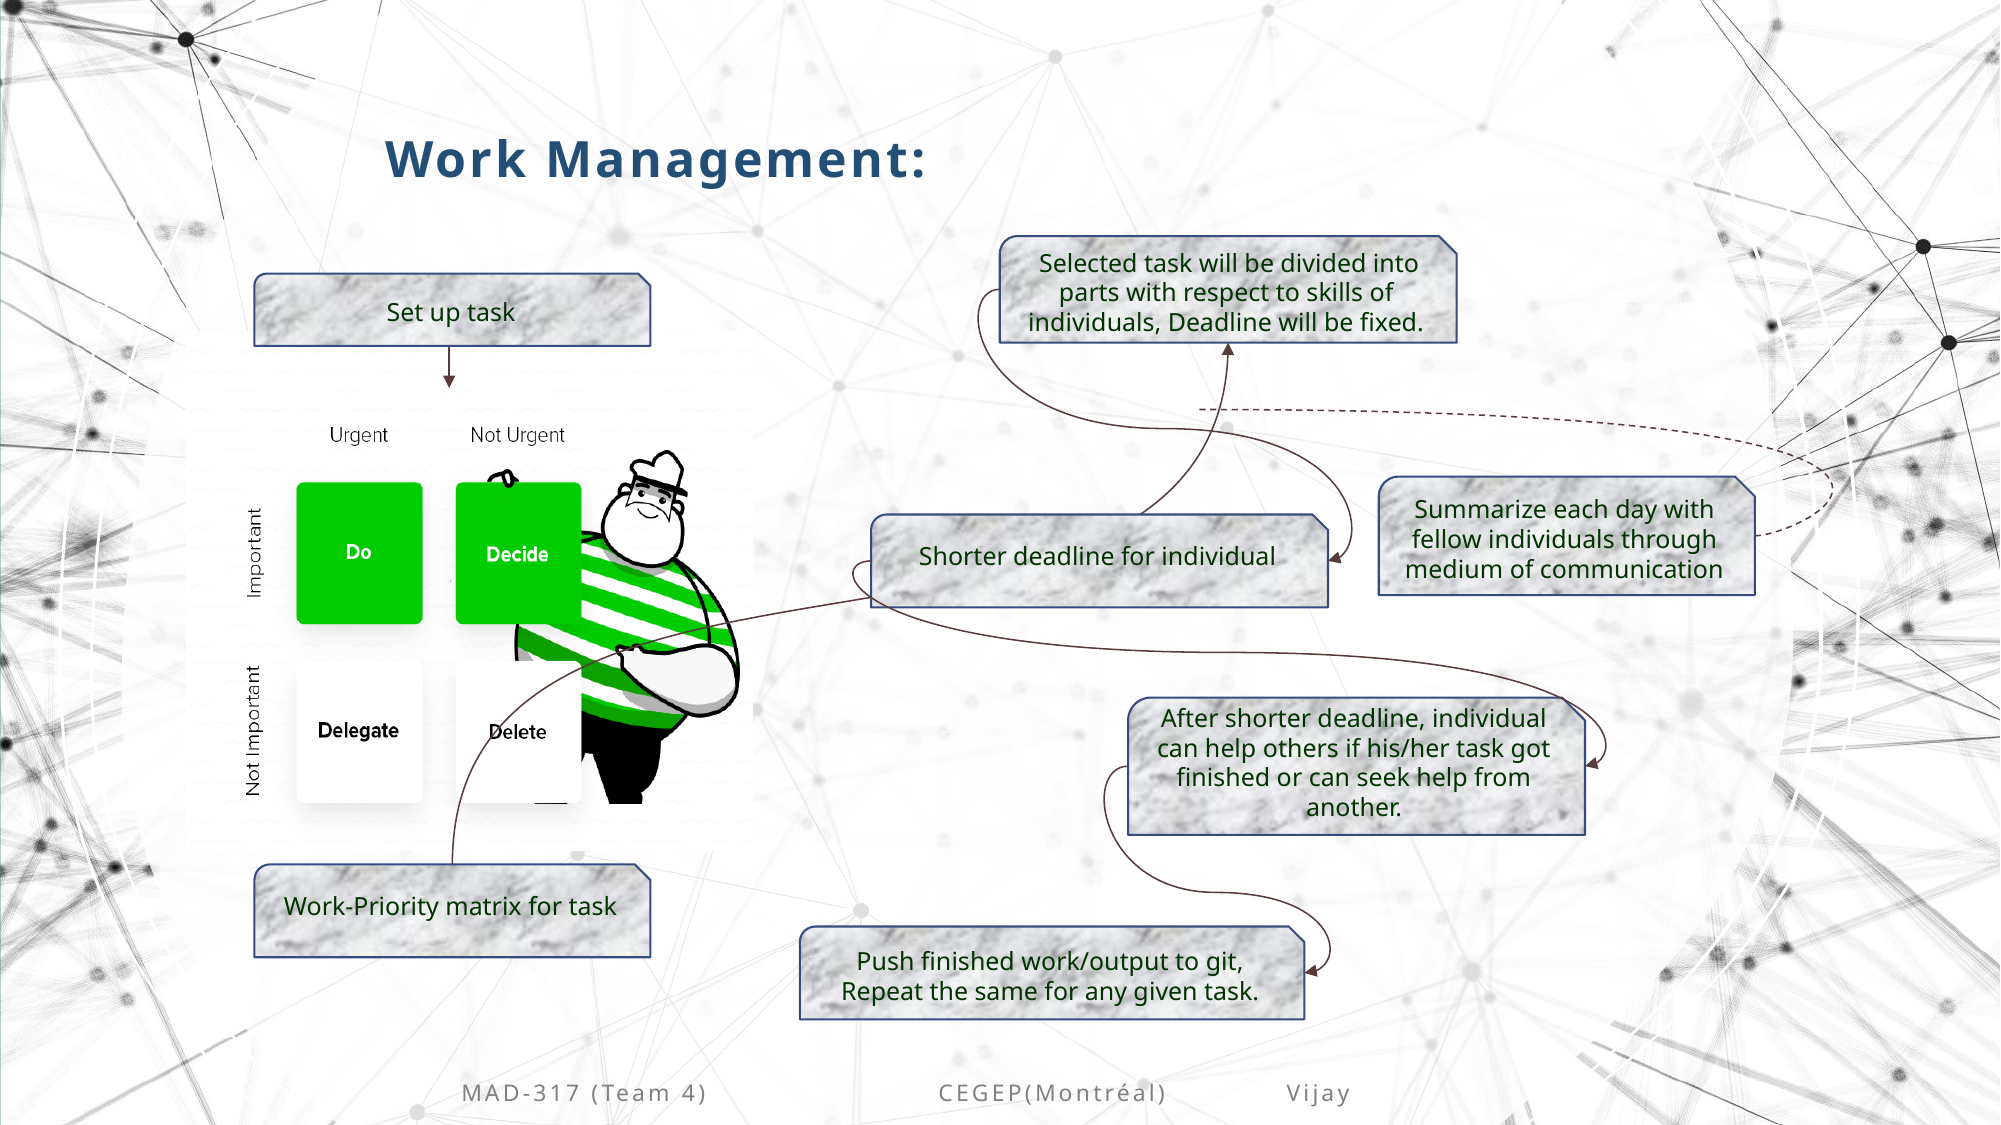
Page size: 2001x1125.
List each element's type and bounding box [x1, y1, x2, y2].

text_box [1077, 363, 1250, 494]
text_box [650, 289, 1000, 912]
text_box [1182, 523, 1274, 782]
picture [0, 0, 2000, 1125]
list [186, 331, 650, 851]
text_box [1348, 258, 1417, 628]
text_box [1158, 728, 1251, 1034]
